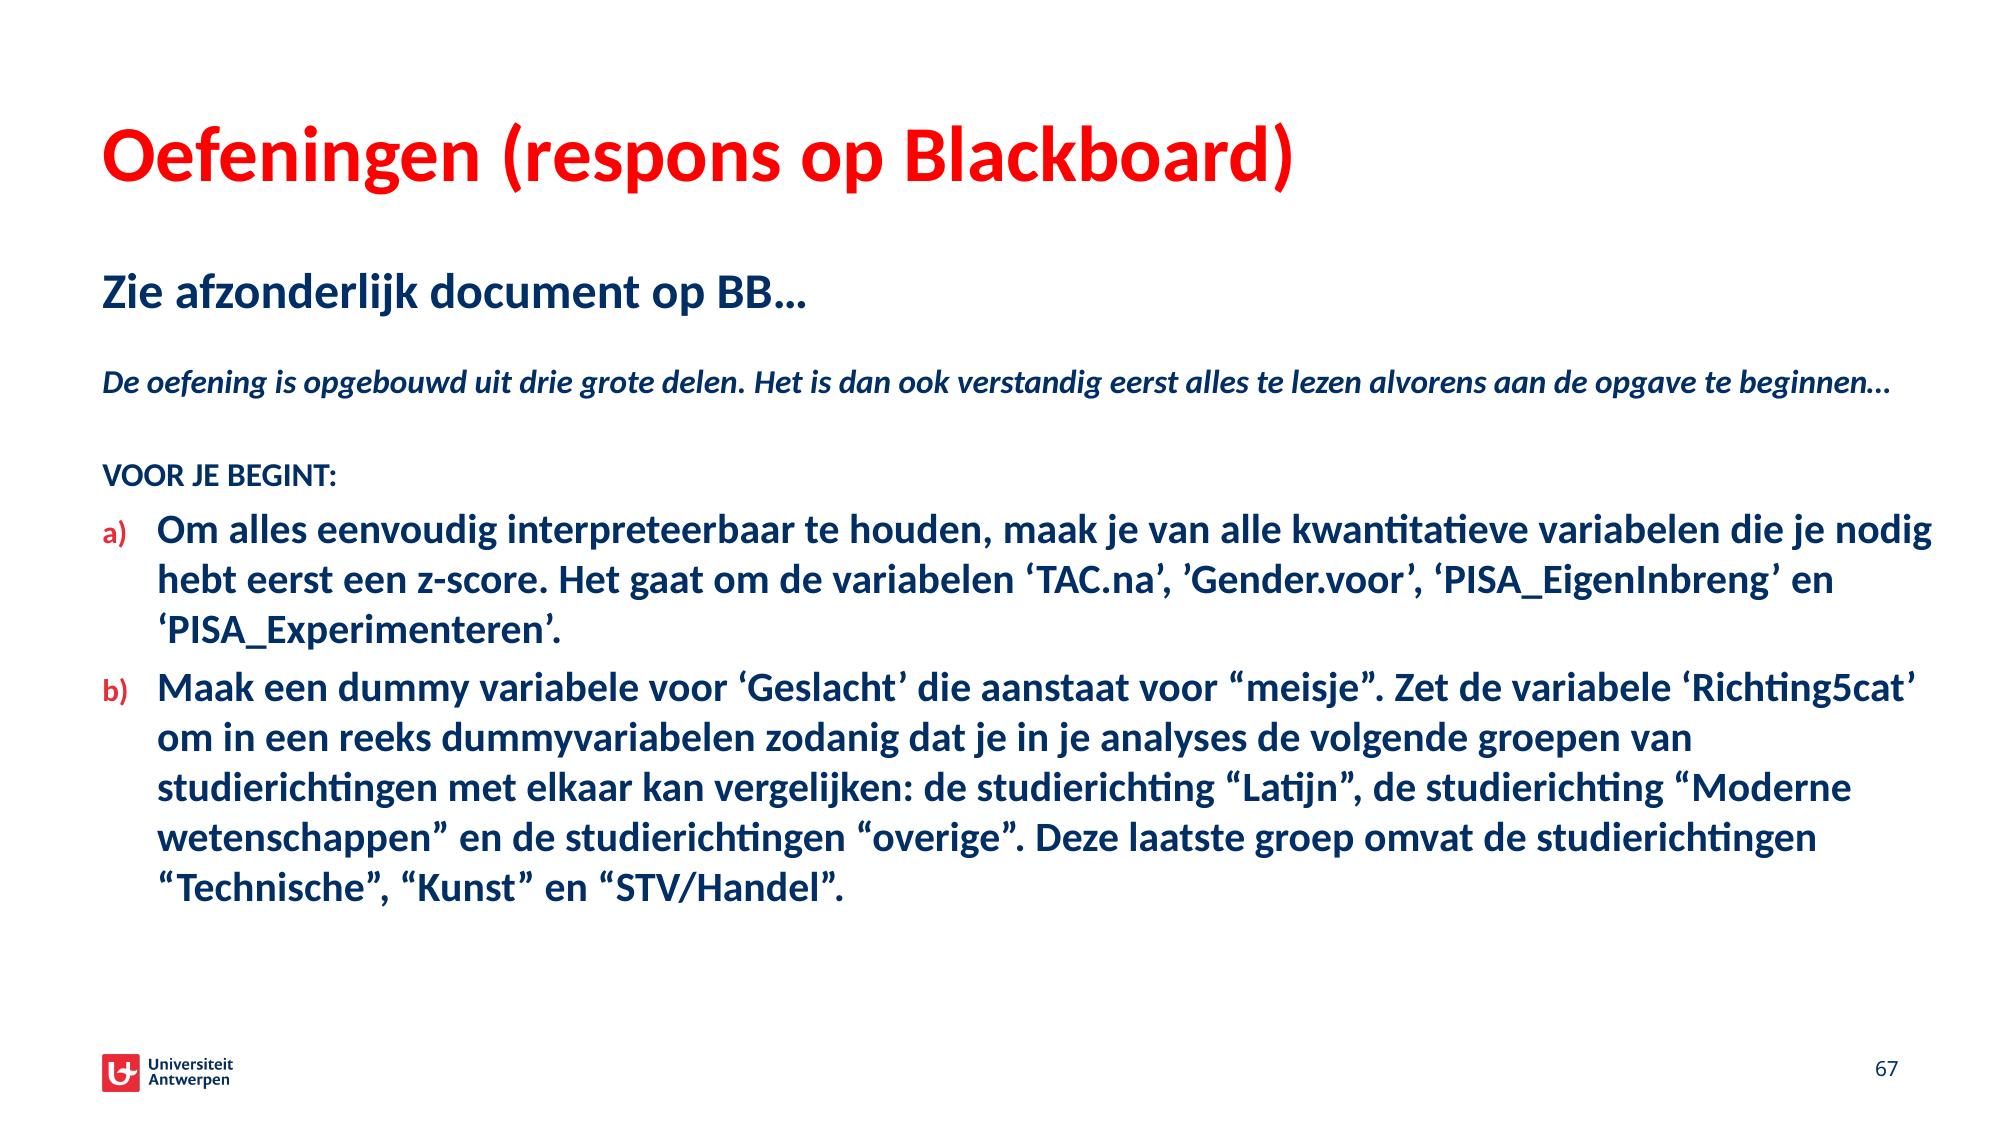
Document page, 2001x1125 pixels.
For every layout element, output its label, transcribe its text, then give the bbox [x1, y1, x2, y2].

title Oefeningen (respons op Blackboard) [102, 101, 1898, 232]
list Zie afzonderlijk document op BB… De oefening is opgebouwd uit drie grote delen. Het is dan ook verstandig eerst alles te lezen alvorens aan de opgave te beginnen… VOOR JE BEGINT: Om alles eenvoudig interpreteerbaar te houden, maak je van alle kwantitatieve variabelen die je nodig hebt eerst een z-score. Het gaat om de variabelen ‘TAC.na’, ’Gender.voor’, ‘PISA_EigenInbreng’ en ‘PISA_Experimenteren’. Maak een dummy variabele voor ‘Geslacht’ die aanstaat voor “meisje”. Zet de variabele ‘Richting5cat’ om in een reeks dummyvariabelen zodanig dat je in je analyses de volgende groepen van studierichtingen met elkaar kan vergelijken: de studierichting “Latijn”, de studierichting “Moderne wetenschappen” en de studierichtingen “overige”. Deze laatste groep omvat de studierichtingen “Technische”, “Kunst” en “STV/Handel”. [102, 258, 1977, 1100]
